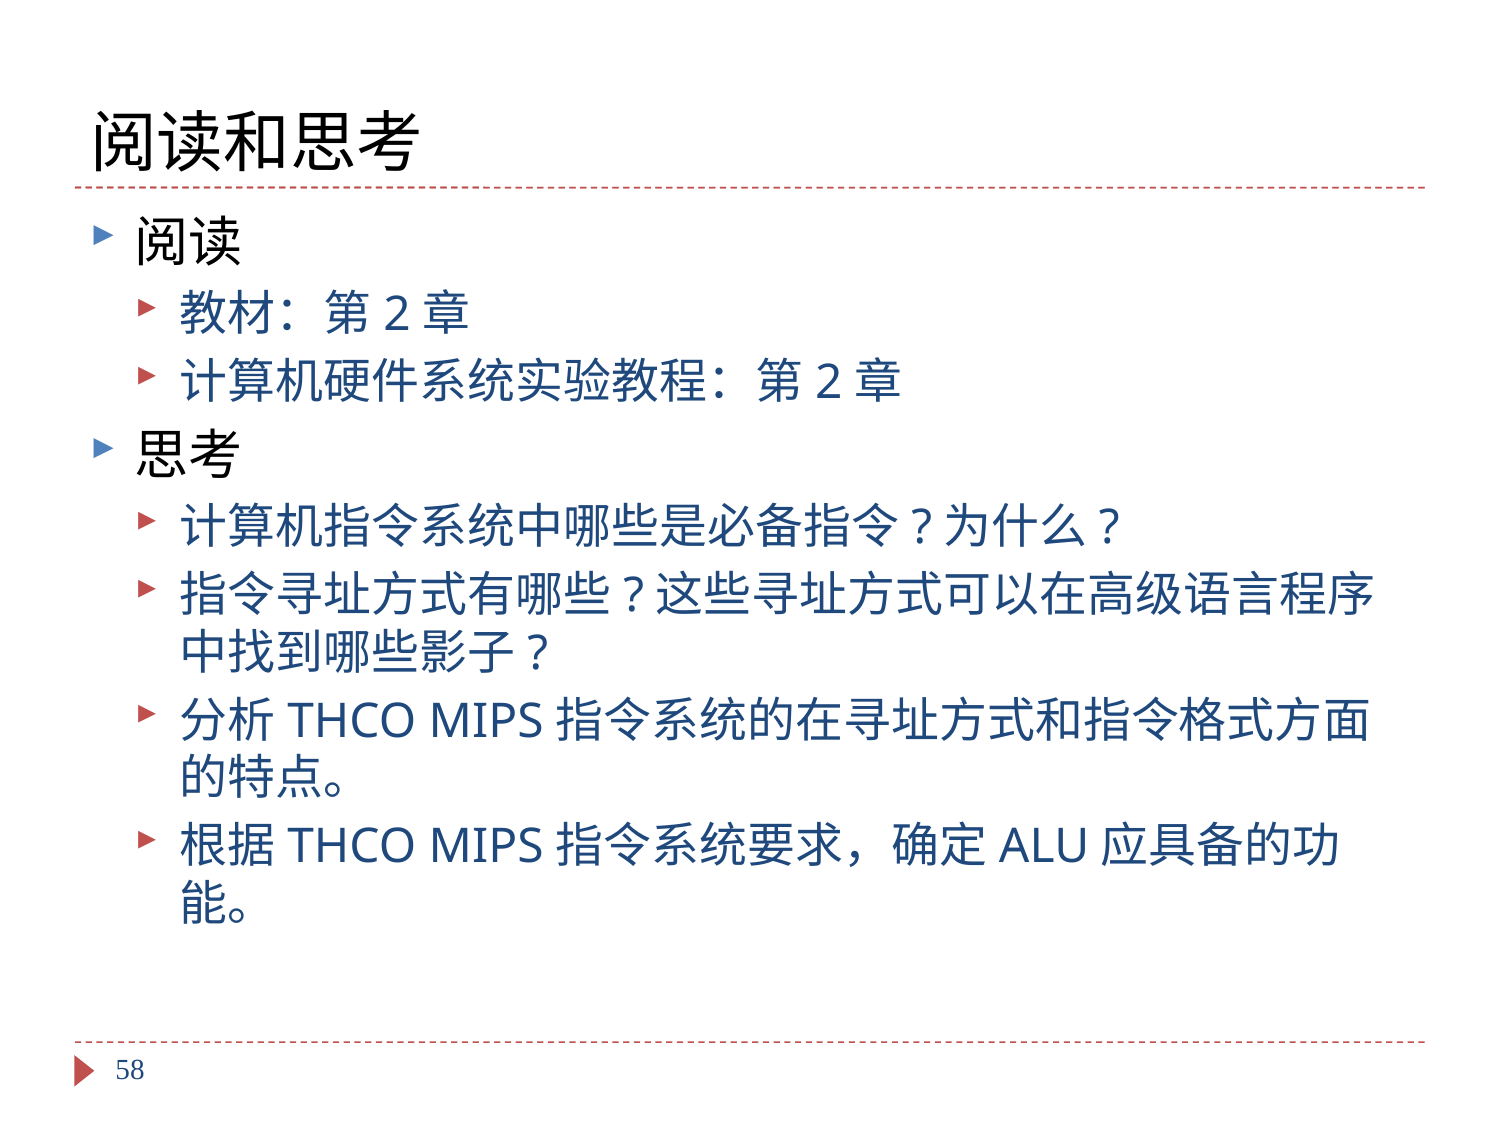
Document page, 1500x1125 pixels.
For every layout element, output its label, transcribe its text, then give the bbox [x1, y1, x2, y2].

title 阅读和思考 [75, 24, 1425, 188]
list 阅读 教材：第2章 计算机硬件系统实验教程：第2章 思考 计算机指令系统中哪些是必备指令?为什么? 指令寻址方式有哪些?这些寻址方式可以在高级语言程序中找到哪些影子? 分析THCO MIPS指令系统的在寻址方式和指令格式方面的特点。 根据THCO MIPS指令系统要求，确定ALU应具备的功能。 [75, 200, 1425, 1006]
slide_number 58 [100, 1042, 426, 1103]
